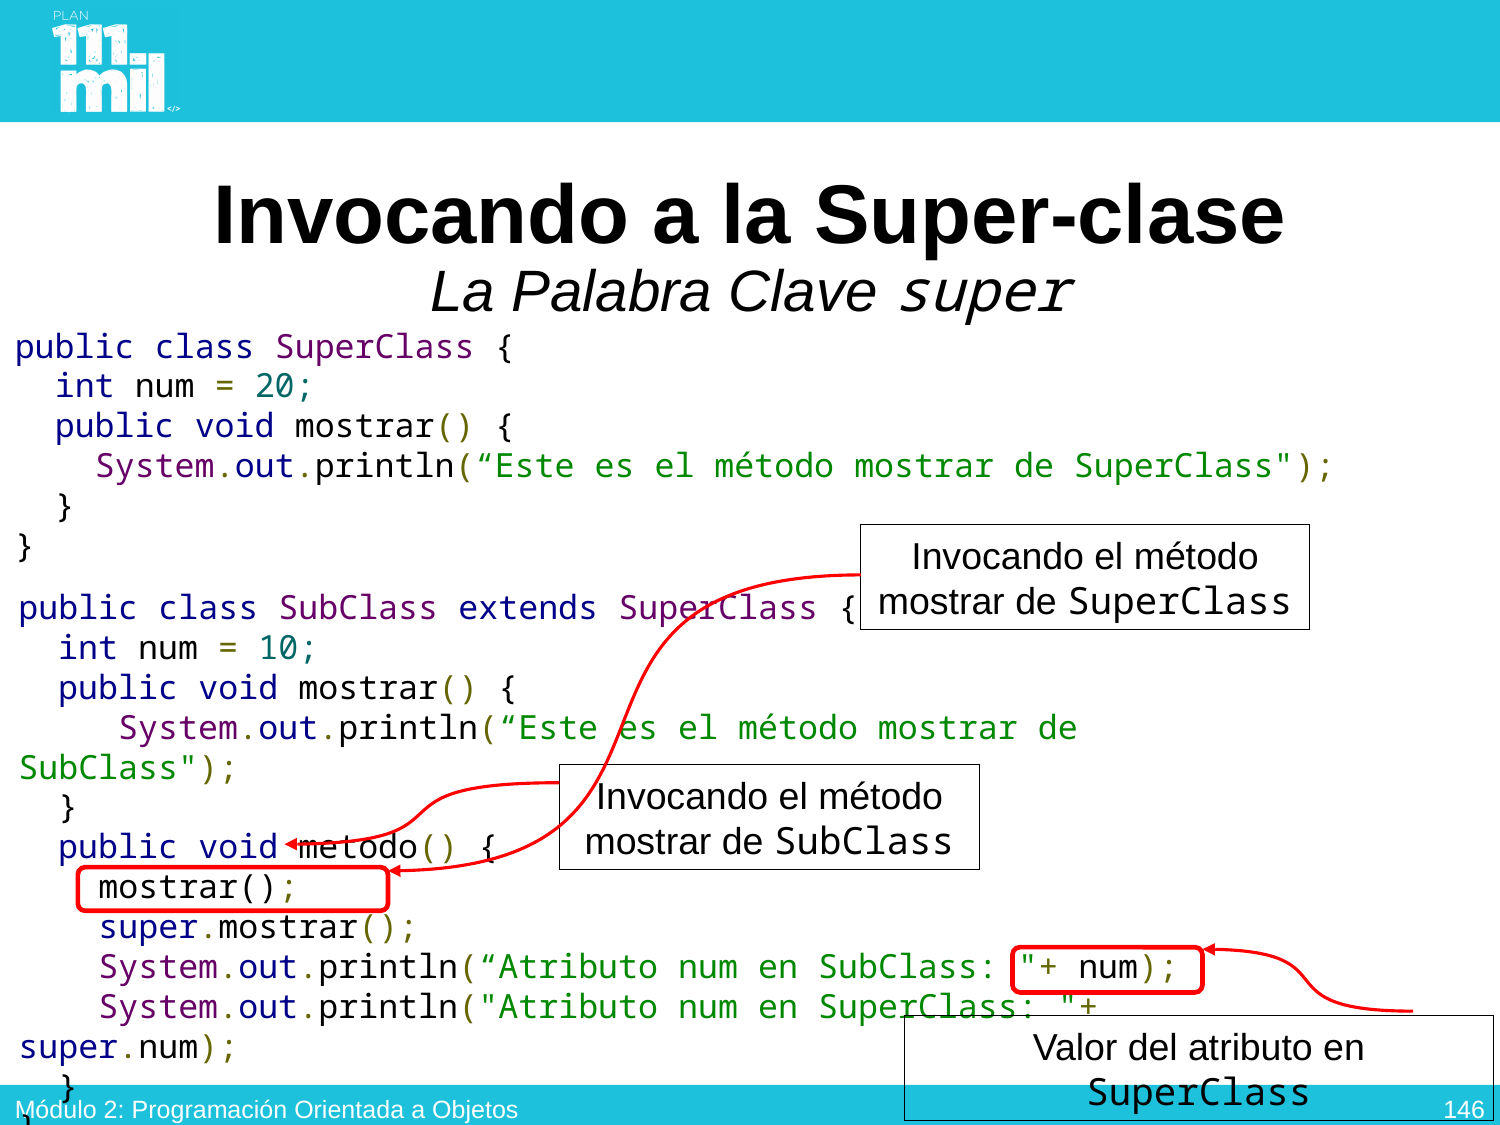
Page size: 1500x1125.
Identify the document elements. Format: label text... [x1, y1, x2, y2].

text_box [1011, 946, 1202, 994]
text_box public class SubClass extends SuperClass { int num = 10; public void mostrar() { System.out.println(“Este es el método mostrar de SubClass"); } public void metodo() { mostrar(); super.mostrar(); System.out.println(“Atributo num en SubClass: "+ num); System.out.println("Atributo num en SuperClass: "+ super.num); } } [3, 578, 1310, 1125]
title Invocando a la Super-clase La Palabra Clave super [103, 147, 1397, 317]
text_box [284, 782, 560, 845]
text_box Invocando el método mostrar de SubClass [861, 764, 980, 870]
text_box public class SuperClass { int num = 20; public void mostrar() { System.out.println(“Este es el método mostrar de SuperClass"); } } [0, 317, 1479, 572]
text_box Valor del atributo en SuperClass [904, 1015, 1494, 1121]
text_box Invocando el método mostrar de SuperClass [860, 524, 1310, 630]
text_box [388, 574, 861, 871]
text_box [1202, 949, 1413, 1012]
slide_number 145 [1310, 1078, 1500, 1125]
